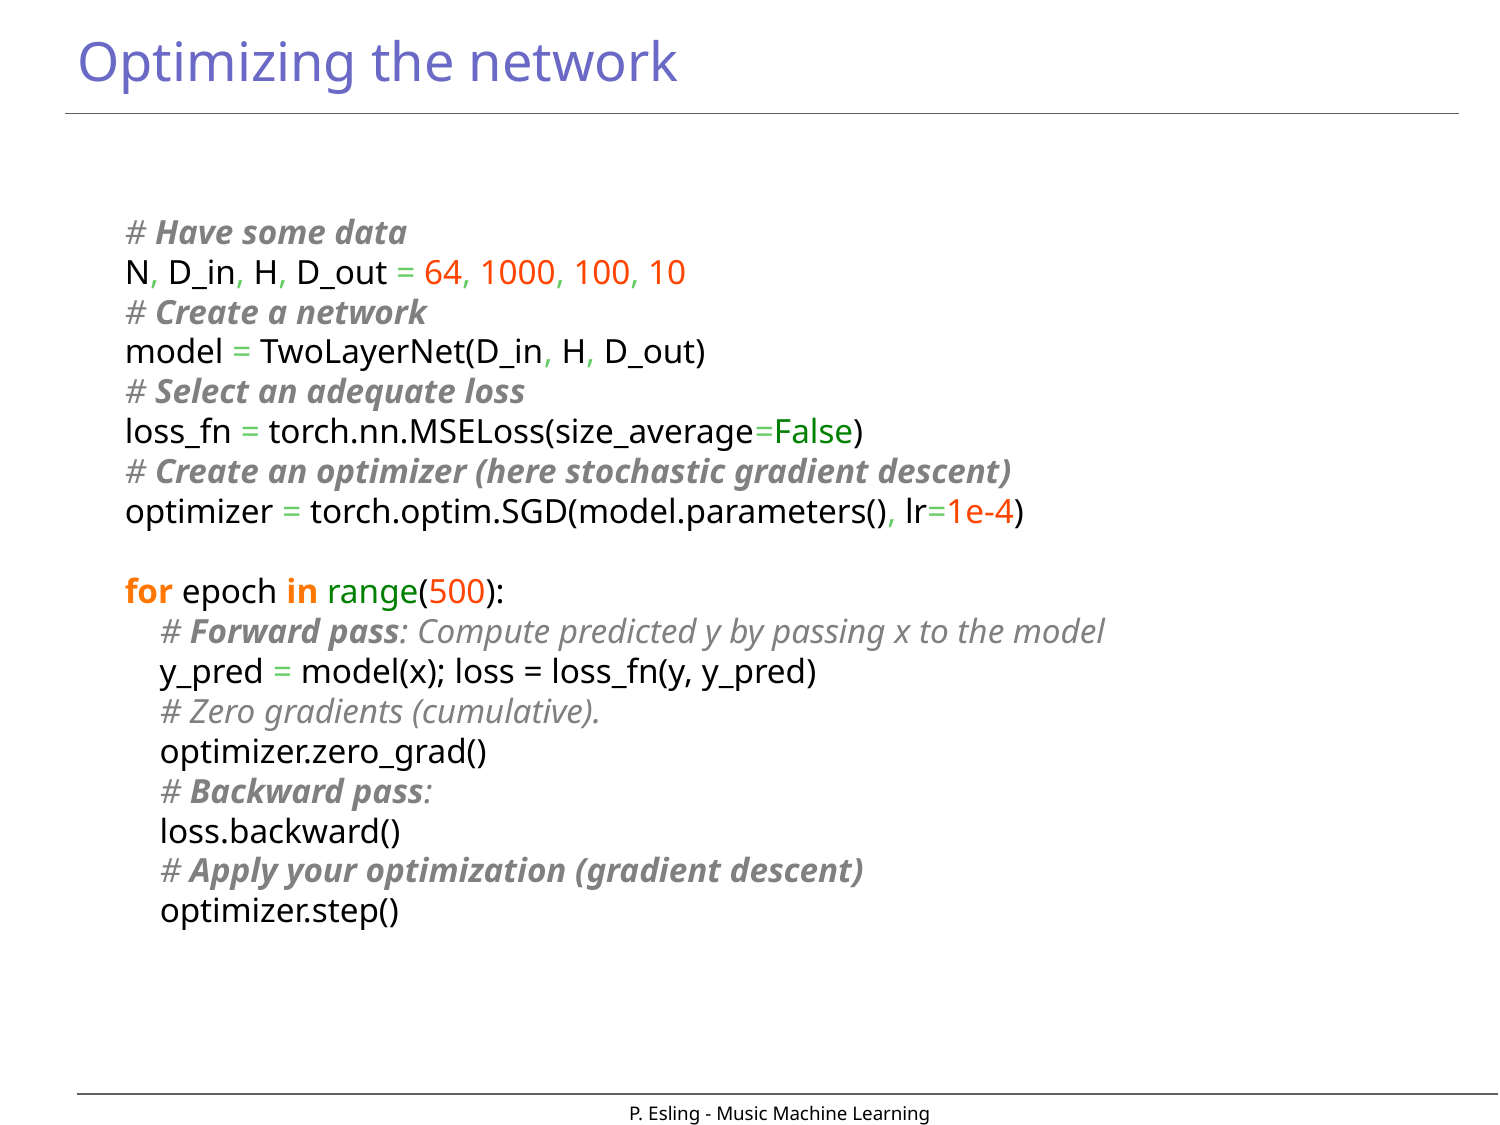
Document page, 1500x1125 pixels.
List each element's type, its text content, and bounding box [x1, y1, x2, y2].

title Optimizing the network [62, 6, 1447, 114]
footer P. Esling - Music Machine Learning [194, 1093, 1365, 1125]
text_box # Have some data N, D_in, H, D_out = 64, 1000, 100, 10 # Create a network model = TwoLayerNet(D_in, H, D_out) # Select an adequate loss loss_fn = torch.nn.MSELoss(size_average=False) # Create an optimizer (here stochastic gradient descent) optimizer = torch.optim.SGD(model.parameters(), lr=1e-4) for epoch in range(500): # Forward pass: Compute predicted y by passing x to the model y_pred = model(x); loss = loss_fn(y, y_pred) # Zero gradients (cumulative). optimizer.zero_grad() # Backward pass: loss.backward() # Apply your optimization (gradient descent) optimizer.step() [109, 153, 1400, 987]
